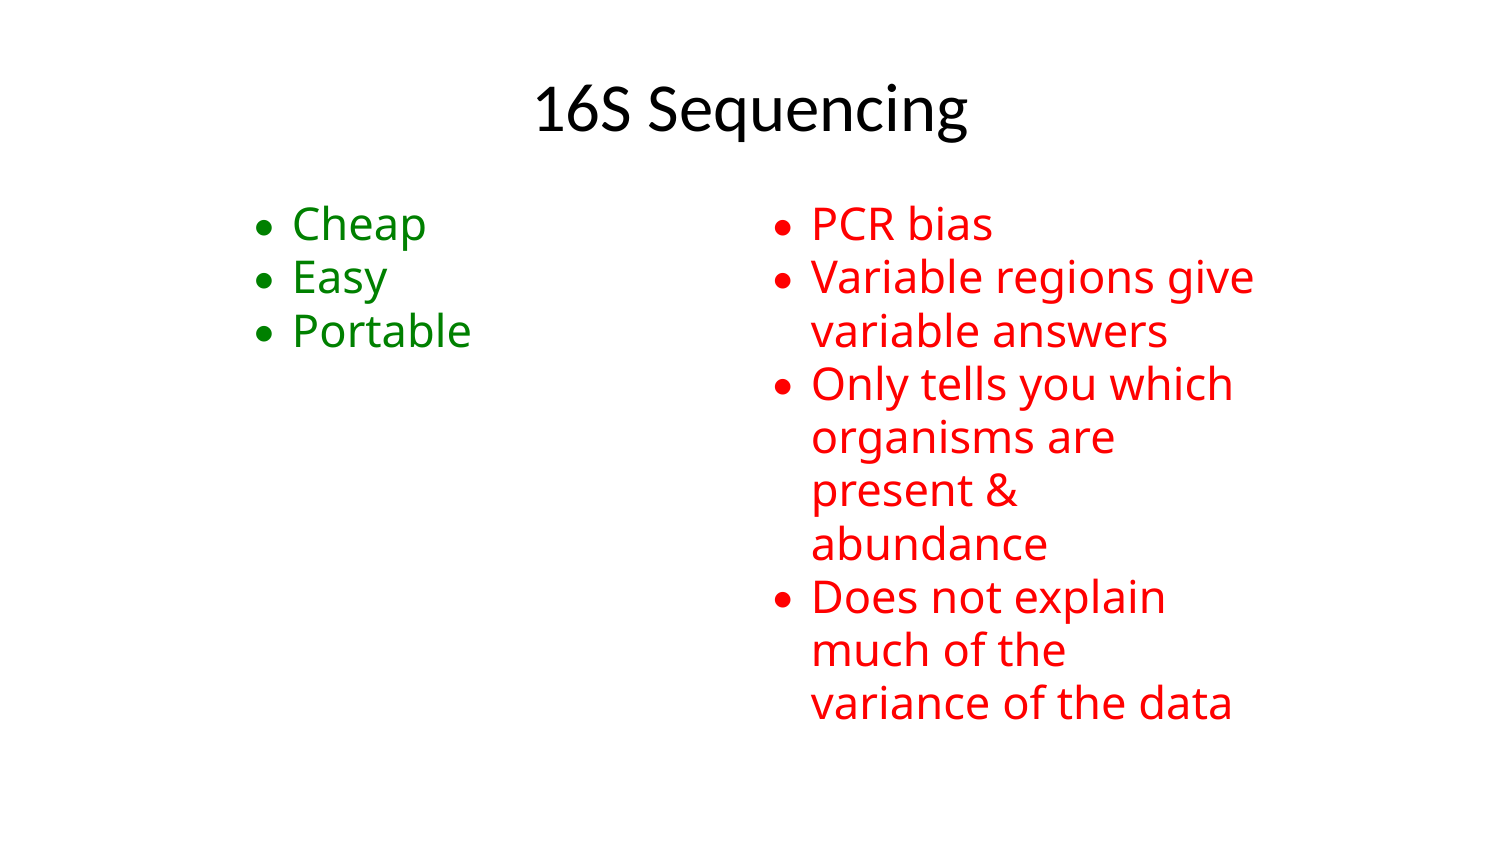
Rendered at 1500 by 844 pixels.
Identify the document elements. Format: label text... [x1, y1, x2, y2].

title 16S Sequencing [243, 33, 1257, 175]
text_box PCR bias Variable regions give variable answers Only tells you which organisms are present & abundance Does not explain much of the variance of the data [762, 197, 1257, 755]
text_box Cheap Easy Portable [243, 197, 738, 687]
